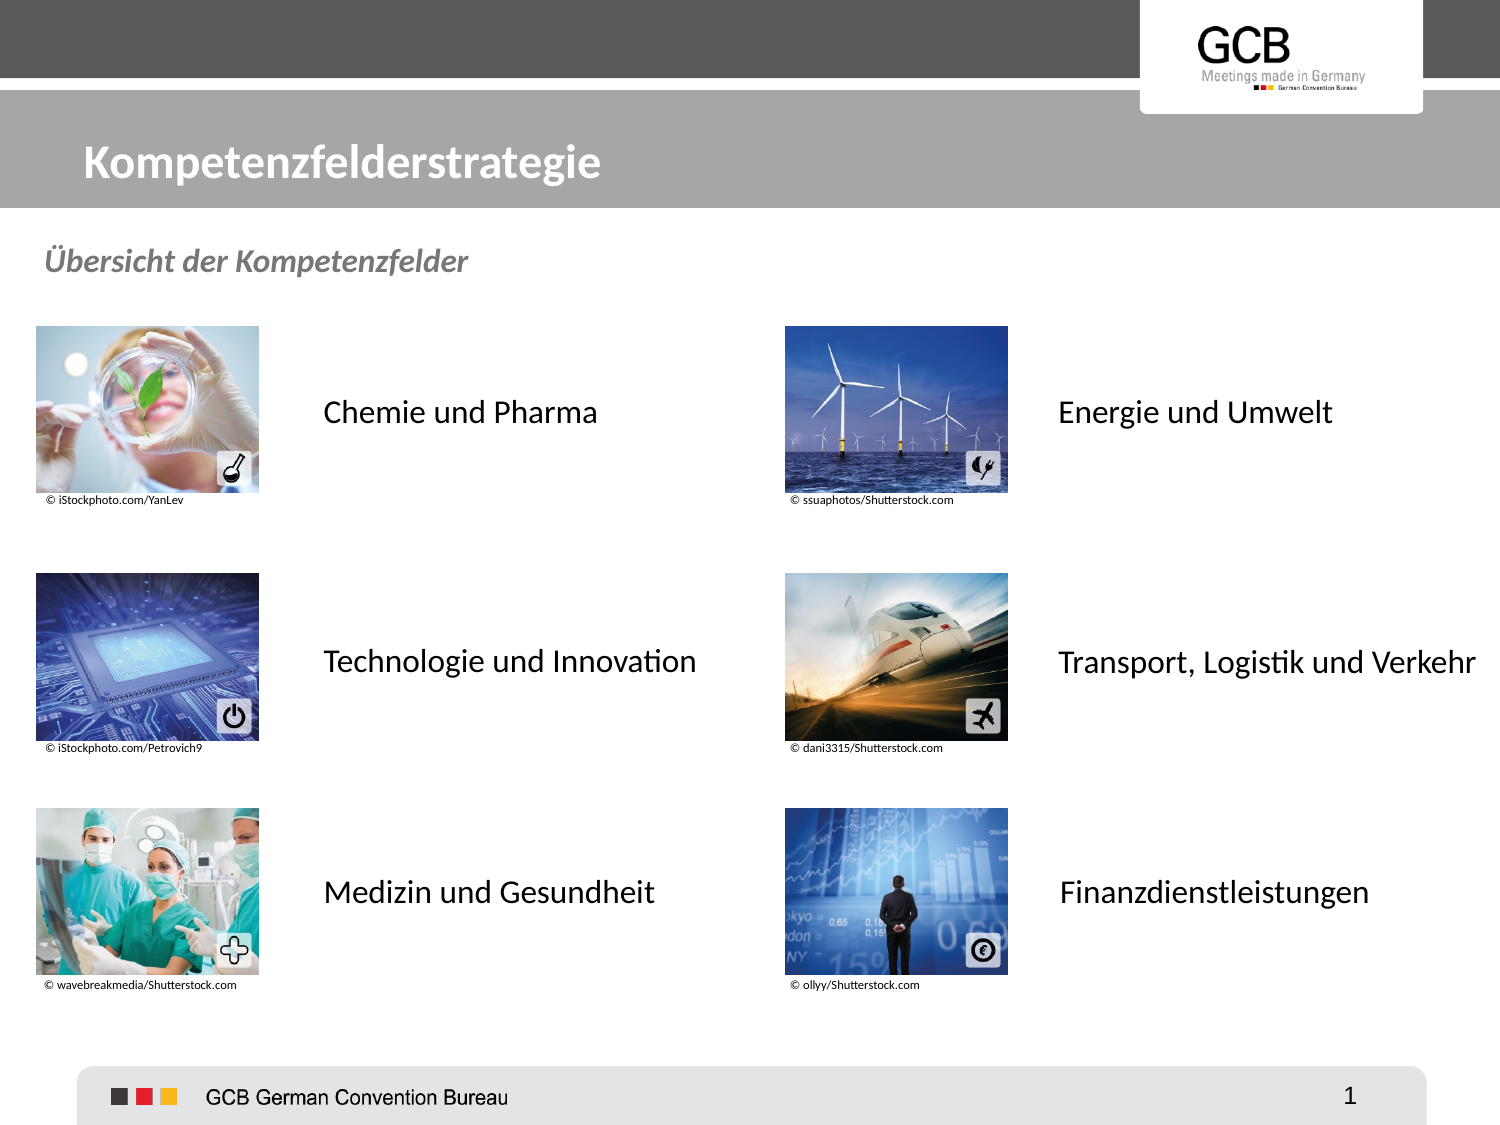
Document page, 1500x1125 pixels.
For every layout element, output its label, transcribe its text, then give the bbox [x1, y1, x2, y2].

text_box [0, 0, 1137, 80]
picture [36, 326, 259, 494]
text_box © ollyy/Shutterstock.com [775, 969, 935, 999]
picture [785, 326, 1008, 494]
text_box [29, 326, 1365, 988]
picture [36, 807, 259, 975]
text_box Kompetenzfelderstrategie [83, 101, 1424, 197]
picture [76, 1065, 1427, 1125]
text_box Übersicht der Kompetenzfelder [29, 231, 1412, 287]
text_box [0, 88, 1500, 210]
text_box Chemie und Pharma [308, 383, 759, 438]
picture [785, 573, 1008, 741]
text_box © ssuaphotos/Shutterstock.com [775, 484, 969, 515]
text_box [1426, 0, 1500, 80]
picture [785, 808, 1008, 976]
text_box © dani3315/Shutterstock.com [775, 732, 958, 763]
text_box Technologie und Innovation [308, 632, 721, 687]
text_box Finanzdienstleistungen [1045, 863, 1412, 918]
text_box © iStockphoto.com/YanLev [30, 484, 199, 515]
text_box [1139, 0, 1424, 115]
picture [36, 573, 259, 741]
text_box Transport, Logistik und Verkehr [1043, 632, 1500, 688]
text_box Medizin und Gesundheit [308, 863, 682, 918]
text_box © iStockphoto.com/Petrovich9 [30, 732, 217, 763]
text_box © wavebreakmedia/Shutterstock.com [29, 969, 252, 999]
text_box Energie und Umwelt [1043, 383, 1363, 438]
